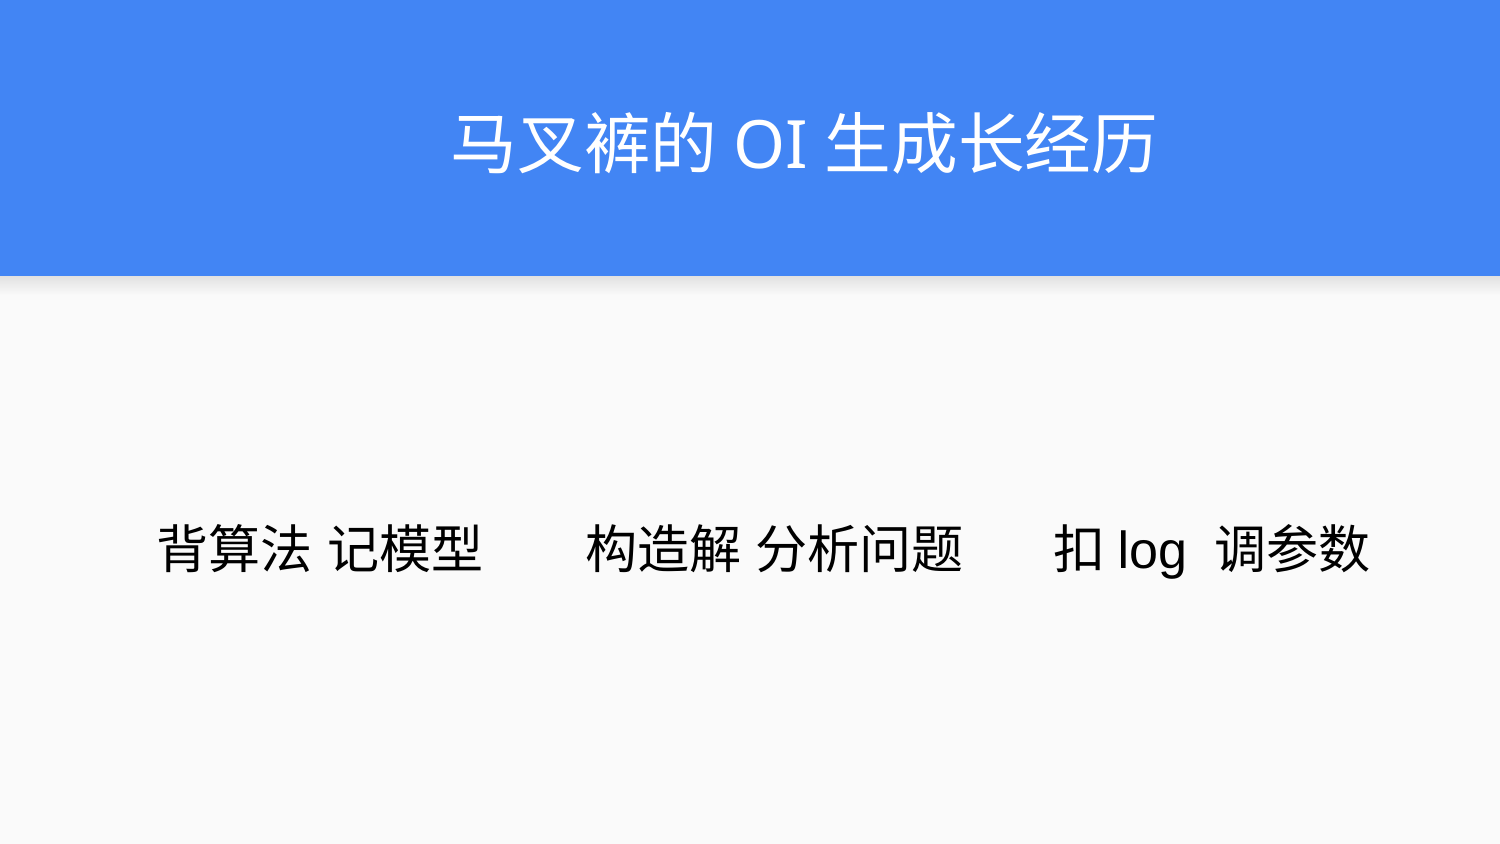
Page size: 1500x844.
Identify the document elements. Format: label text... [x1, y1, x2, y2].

text_box 构造解 分析问题 [577, 508, 972, 586]
text_box 背算法 记模型 [149, 508, 491, 586]
text_box 扣log 调参数 [1045, 508, 1378, 586]
title 马叉裤的OI生成长经历 [435, 70, 1500, 198]
